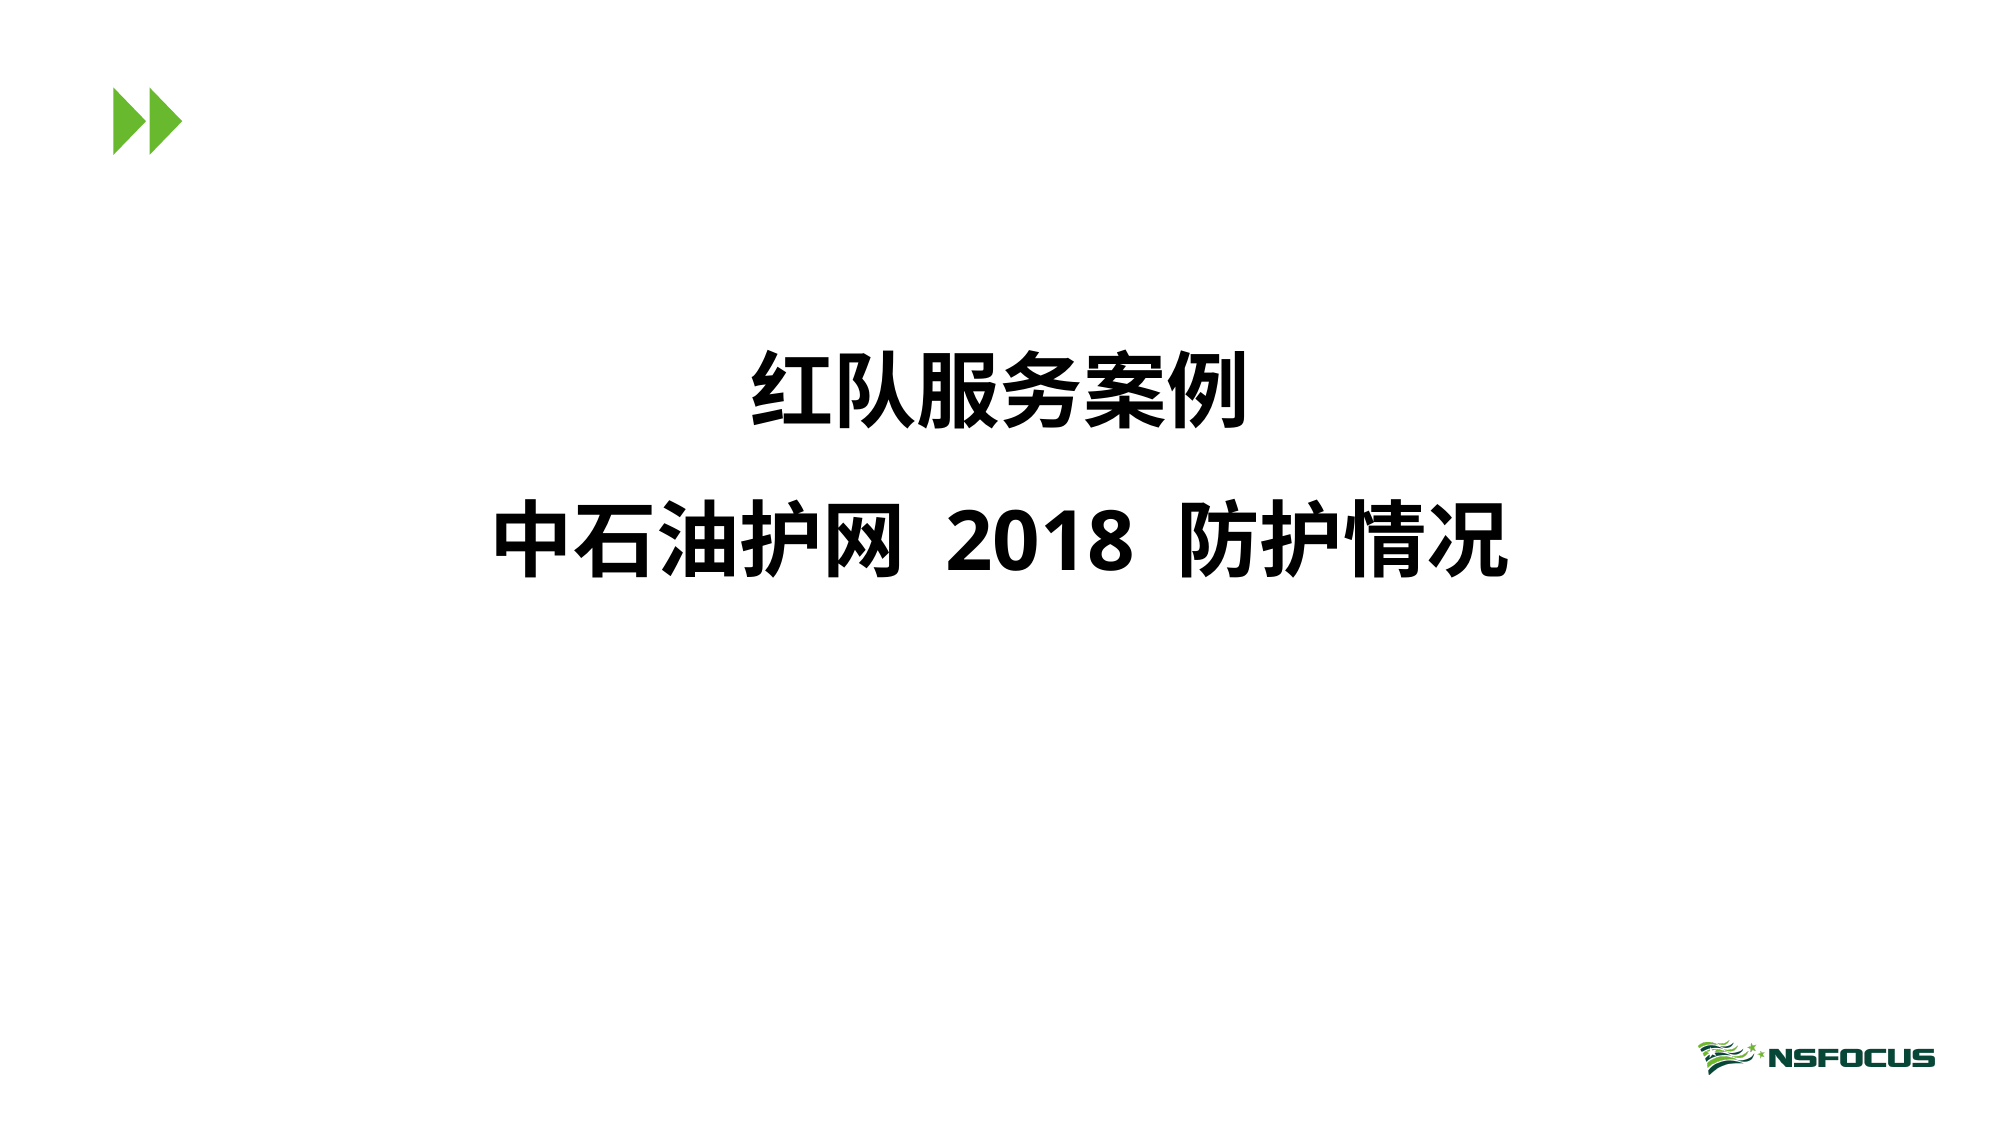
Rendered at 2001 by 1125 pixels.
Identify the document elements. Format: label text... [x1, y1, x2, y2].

text_box 红队服务案例 中石油护网 2018 防护情况 [473, 280, 1527, 595]
picture [1698, 1040, 1935, 1075]
